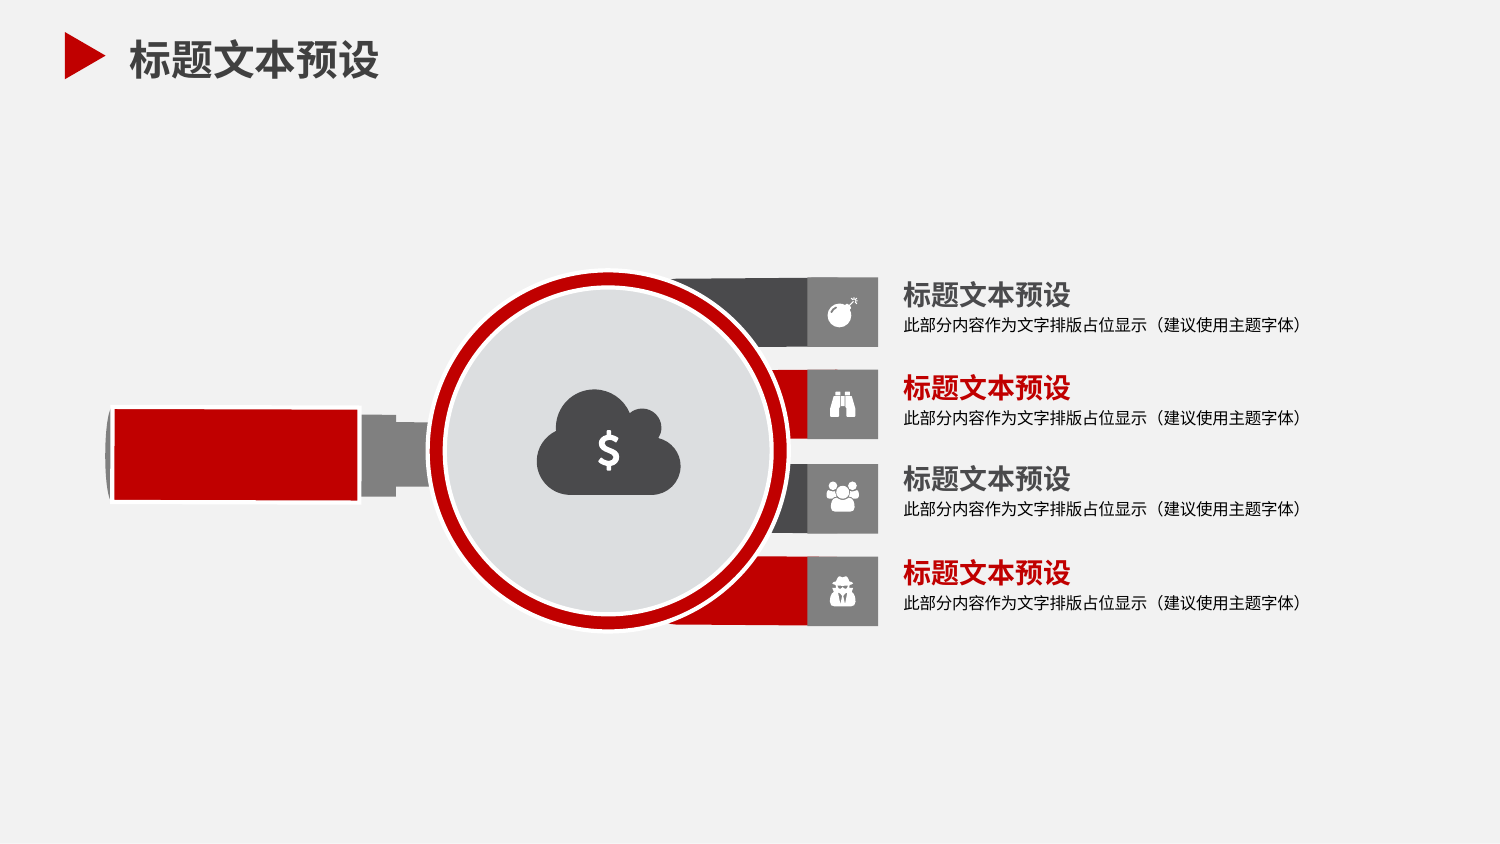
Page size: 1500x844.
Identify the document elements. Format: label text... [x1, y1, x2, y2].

text_box 标题文本预设 [43, 23, 467, 94]
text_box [83, 270, 1412, 632]
